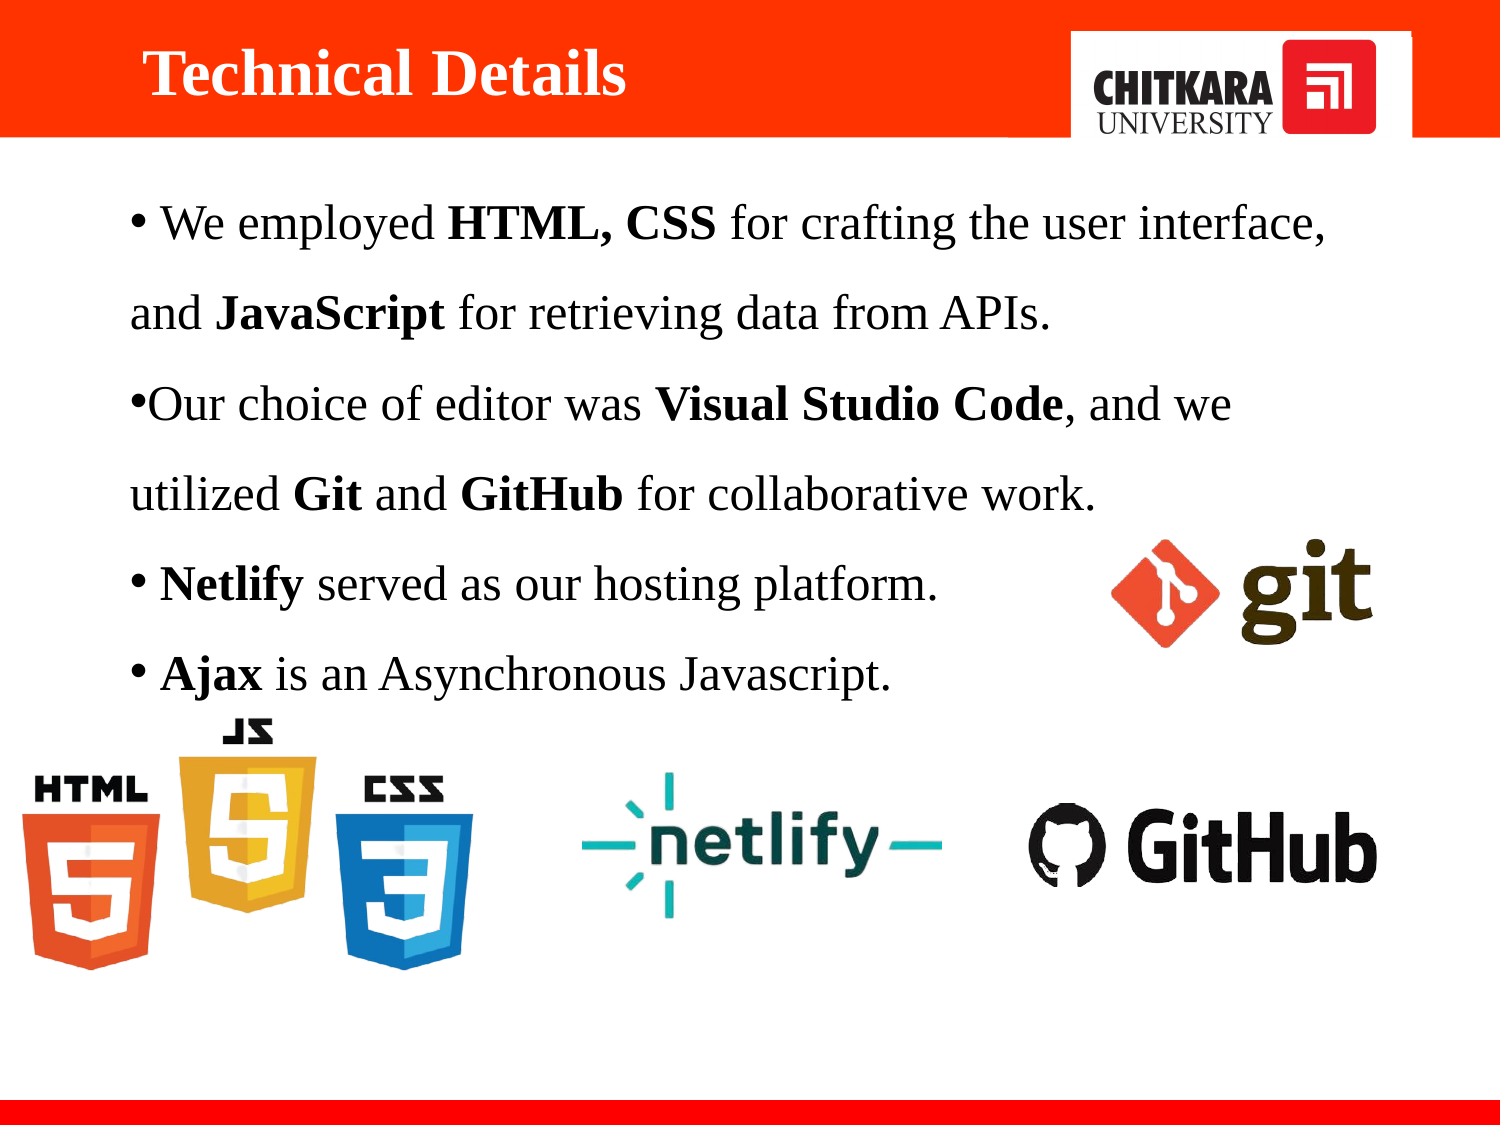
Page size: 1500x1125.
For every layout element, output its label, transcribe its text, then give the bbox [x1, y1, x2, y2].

picture [1025, 803, 1379, 888]
text_box We employed HTML, CSS for crafting the user interface, and JavaScript for retrieving data from APIs. Our choice of editor was Visual Studio Code, and we utilized Git and GitHub for collaborative work. Netlify served as our hosting platform. Ajax is an Asynchronous Javascript. [114, 152, 1410, 622]
picture [1097, 525, 1386, 659]
text_box Technical Details [127, 21, 1014, 117]
picture [12, 694, 499, 996]
picture [1074, 37, 1391, 138]
picture [581, 750, 943, 940]
